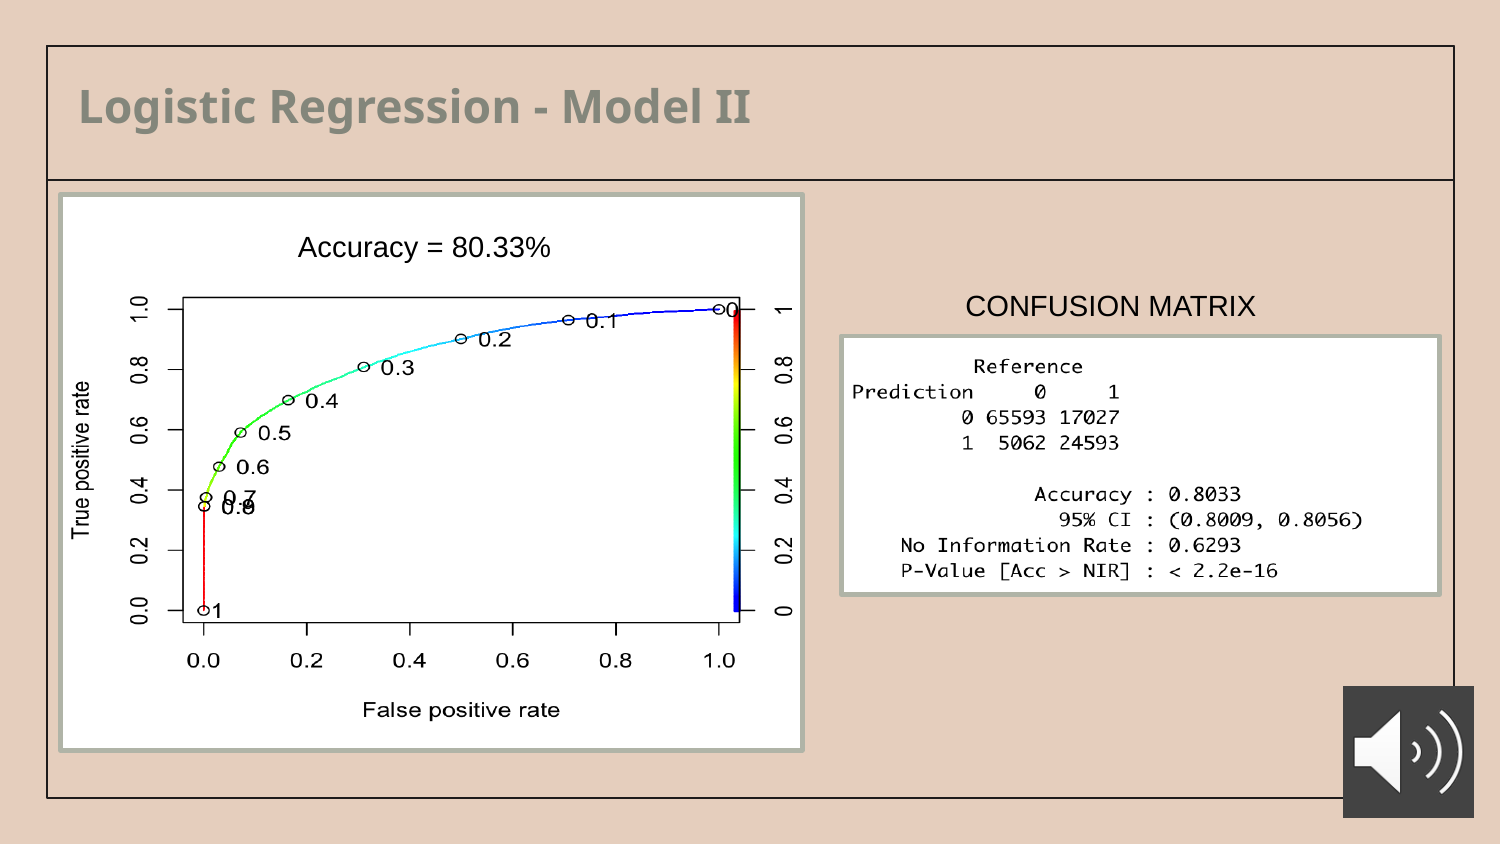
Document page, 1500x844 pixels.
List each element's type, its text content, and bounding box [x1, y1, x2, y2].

picture [1341, 685, 1476, 819]
text_box CONFUSION MATRIX [950, 272, 1372, 334]
title Logistic Regression - Model II [62, 62, 1327, 197]
picture [62, 196, 801, 749]
picture [843, 337, 1438, 593]
